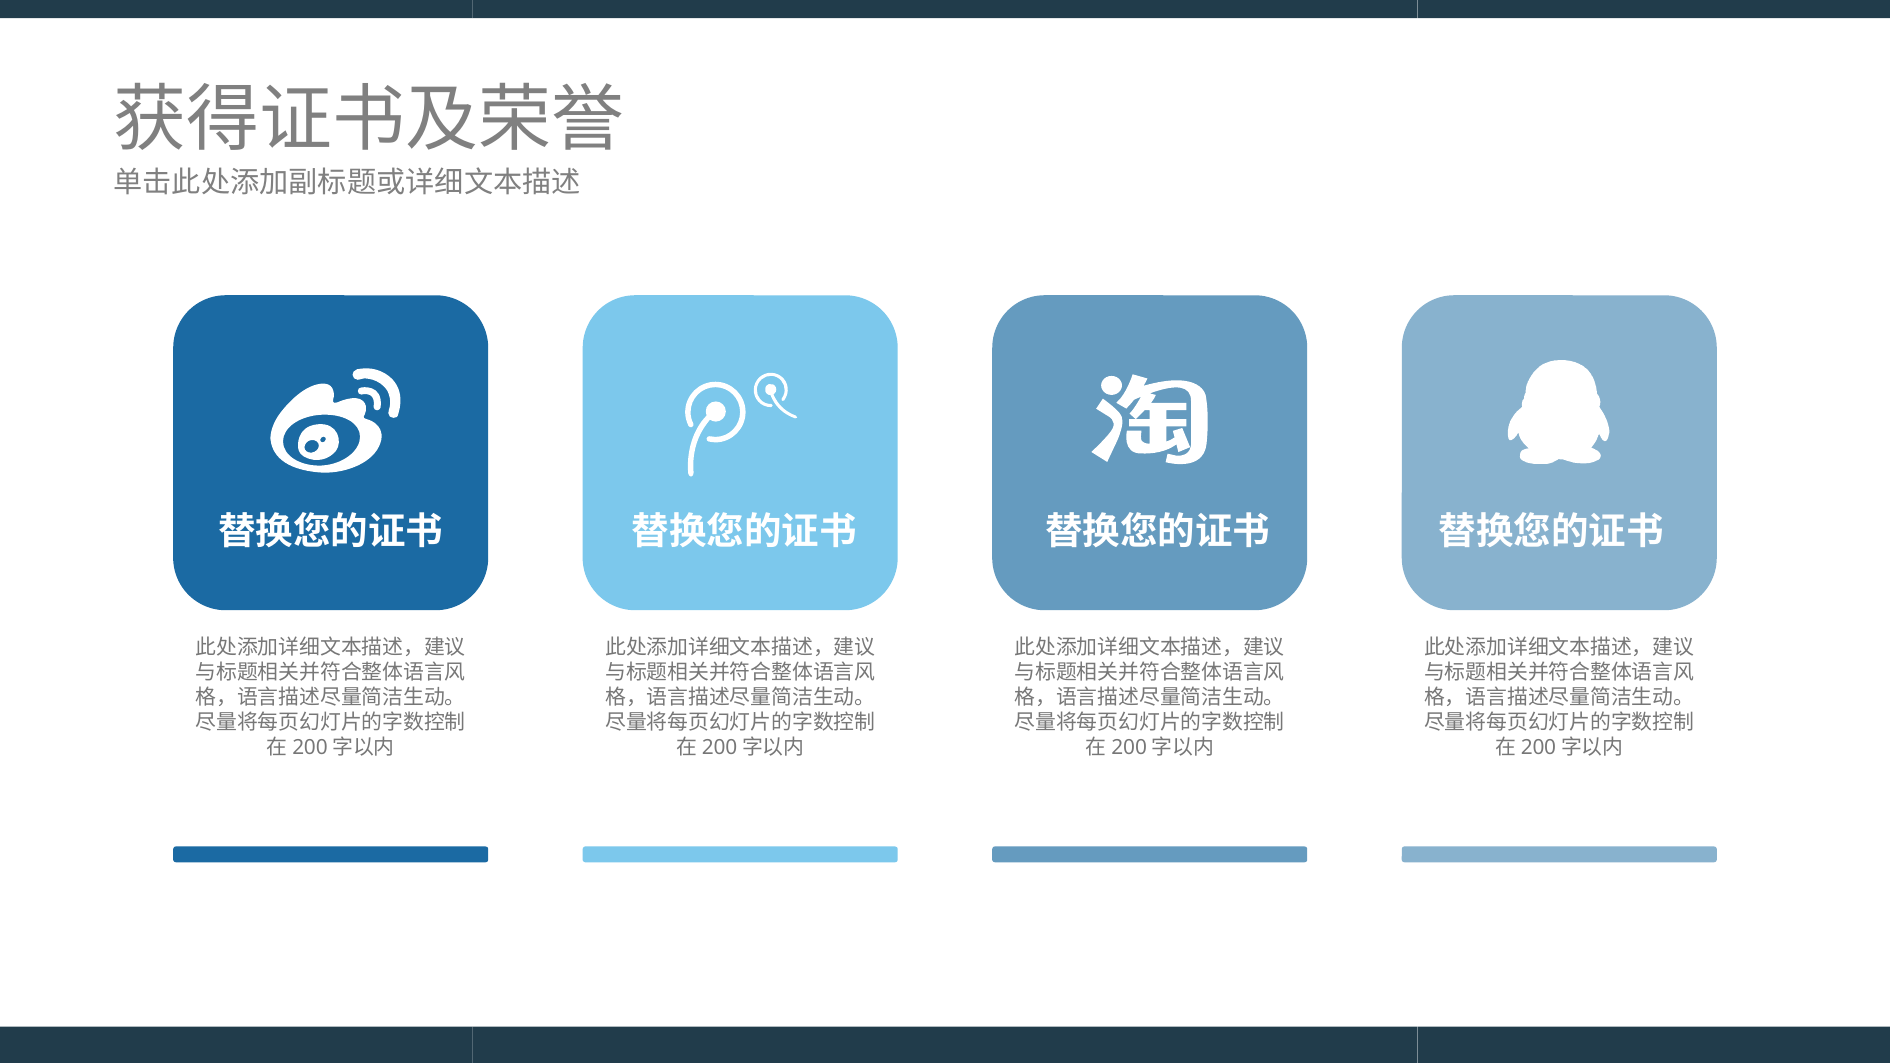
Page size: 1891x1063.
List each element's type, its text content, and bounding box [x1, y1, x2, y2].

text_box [1091, 368, 1210, 474]
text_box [582, 294, 898, 863]
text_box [1393, 294, 1717, 863]
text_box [268, 367, 407, 475]
text_box 获得证书及荣誉 [94, 77, 1796, 153]
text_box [0, 1026, 1891, 1063]
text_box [991, 294, 1308, 863]
text_box 单击此处添加副标题或详细文本描述 [94, 153, 1796, 217]
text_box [0, 0, 1891, 19]
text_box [172, 294, 489, 863]
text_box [684, 370, 798, 477]
